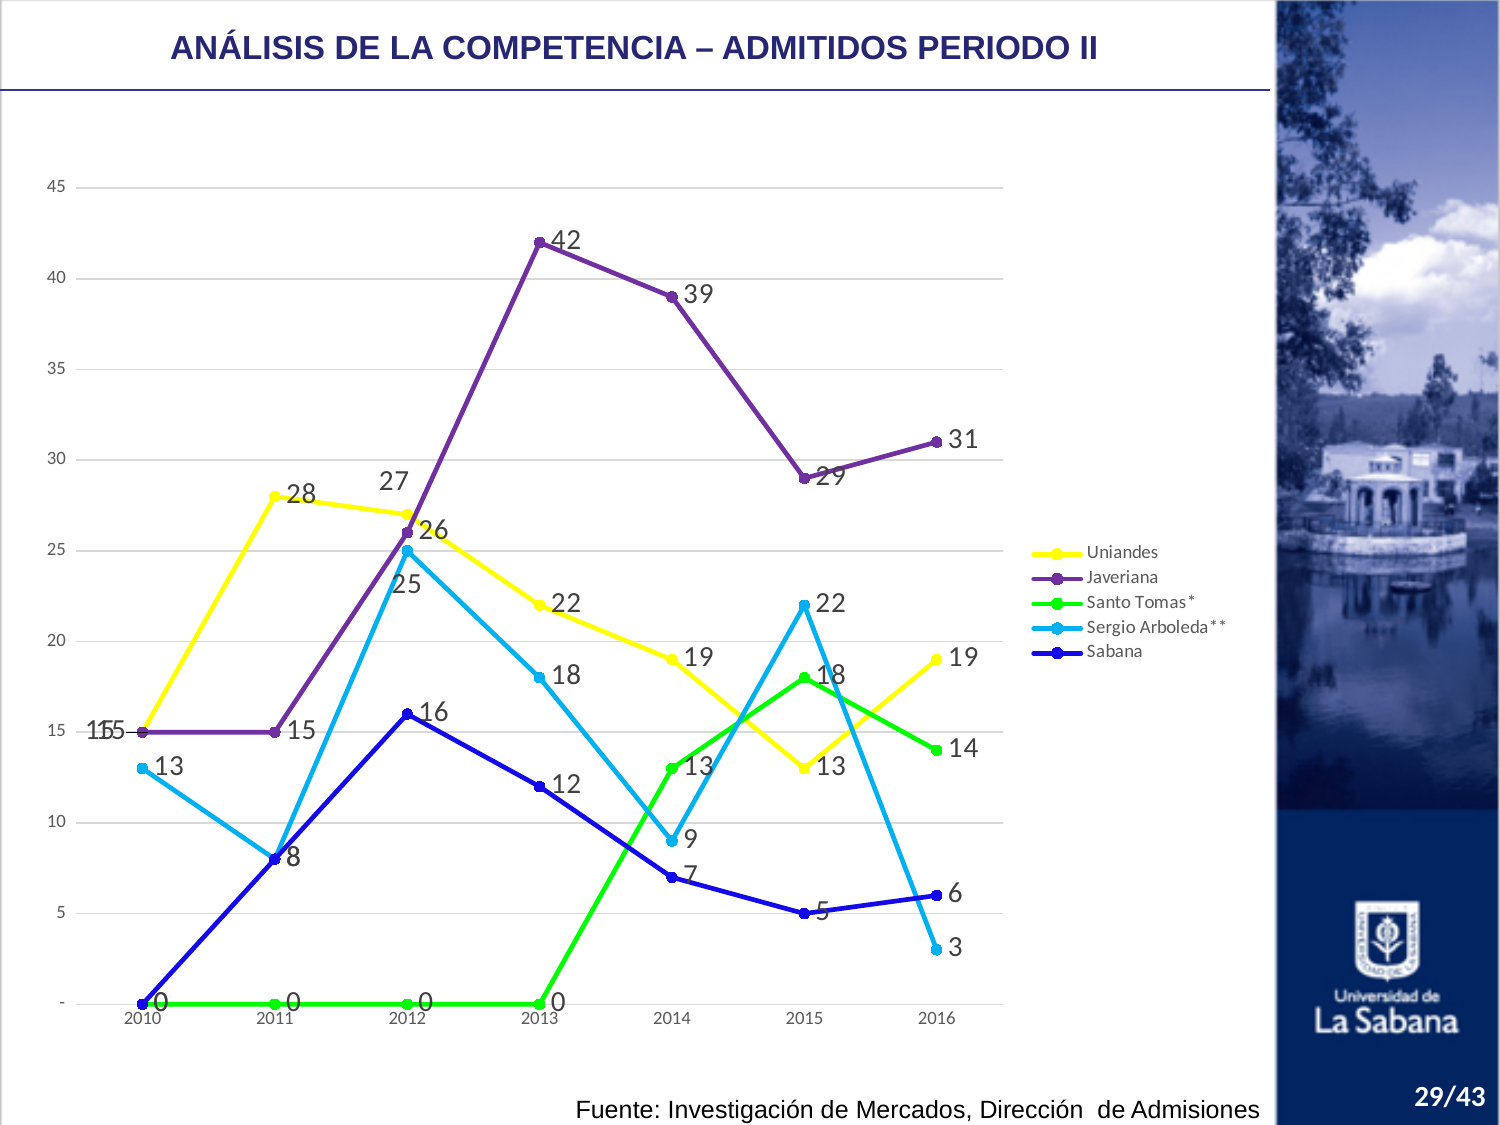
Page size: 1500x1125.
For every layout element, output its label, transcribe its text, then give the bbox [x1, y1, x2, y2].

picture [1400, 1120, 1500, 1125]
text_box 29/43 [1399, 1070, 1500, 1120]
picture [0, 0, 1500, 1125]
chart [17, 160, 1247, 1047]
text_box ANÁLISIS DE LA COMPETENCIA – ADMITIDOS PERIODO II [0, 19, 1310, 207]
text_box Fuente: Investigación de Mercados, Dirección de Admisiones [560, 1086, 1400, 1125]
